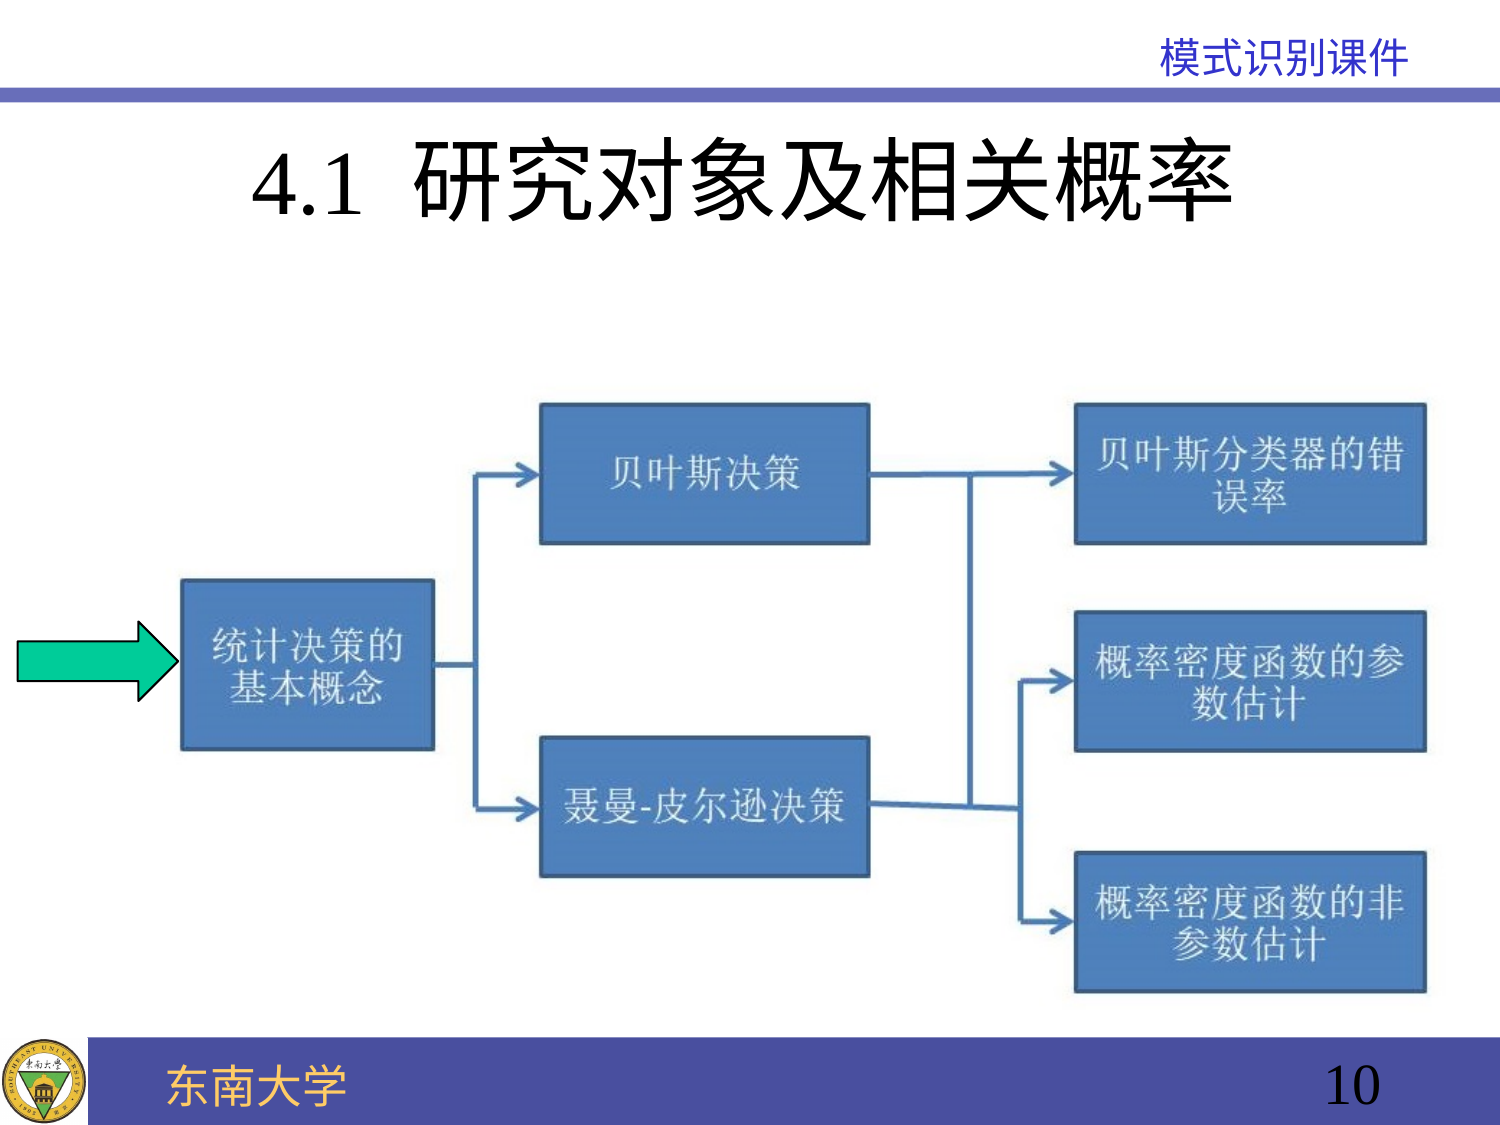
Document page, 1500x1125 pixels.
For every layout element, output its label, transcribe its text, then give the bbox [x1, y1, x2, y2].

title 4.1 研究对象及相关概率 [112, 99, 1376, 256]
text_box 10 [1308, 1039, 1500, 1124]
picture [0, 1038, 88, 1125]
text_box [17, 621, 157, 701]
picture [163, 337, 1446, 1035]
